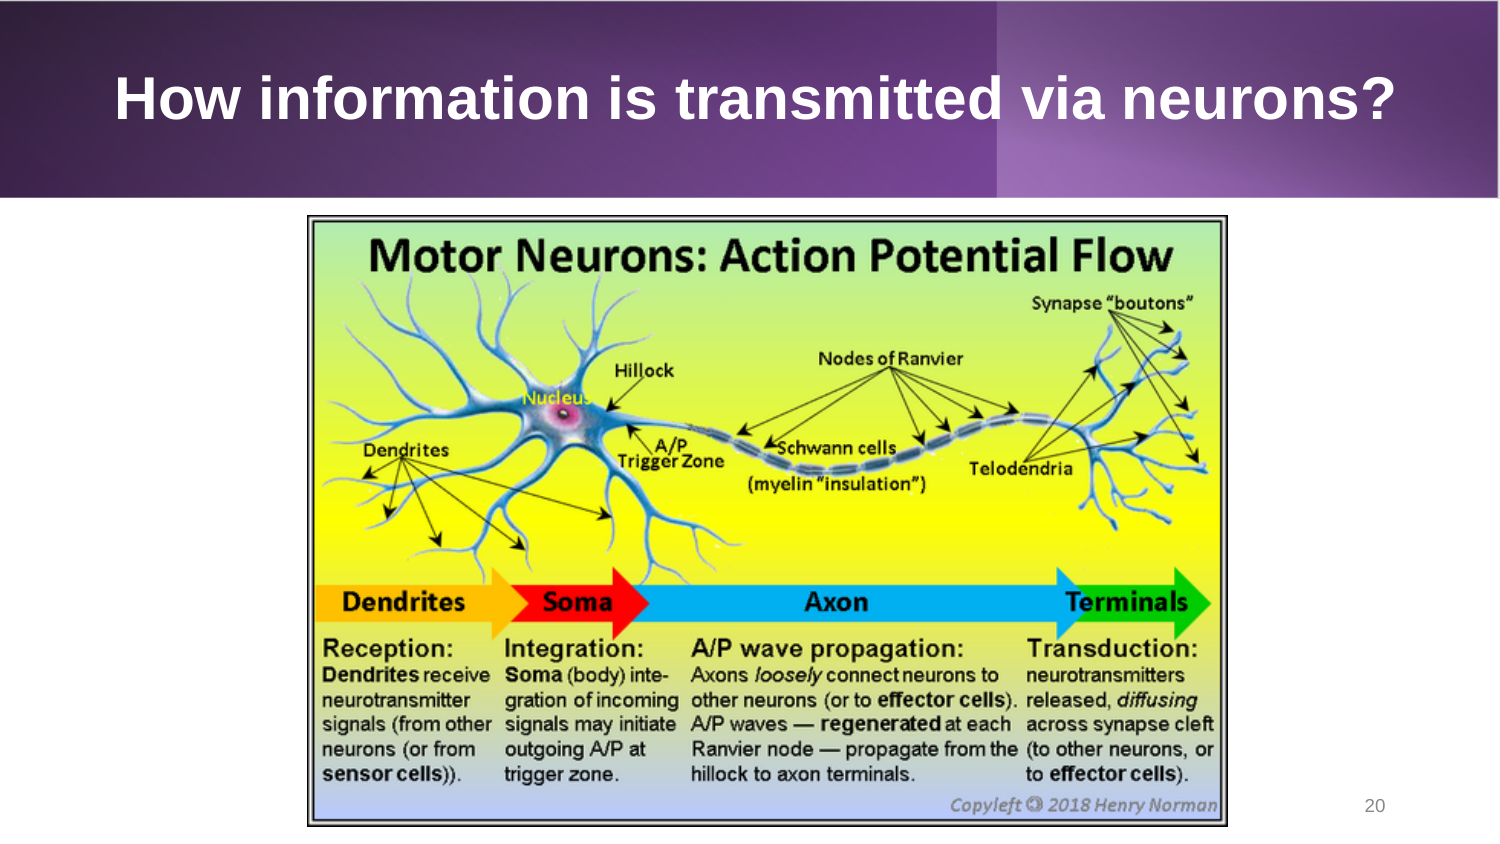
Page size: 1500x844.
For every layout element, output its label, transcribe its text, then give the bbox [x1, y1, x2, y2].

slide_number 20 [1232, 782, 1397, 827]
picture [0, 0, 1500, 199]
picture [306, 215, 1228, 828]
